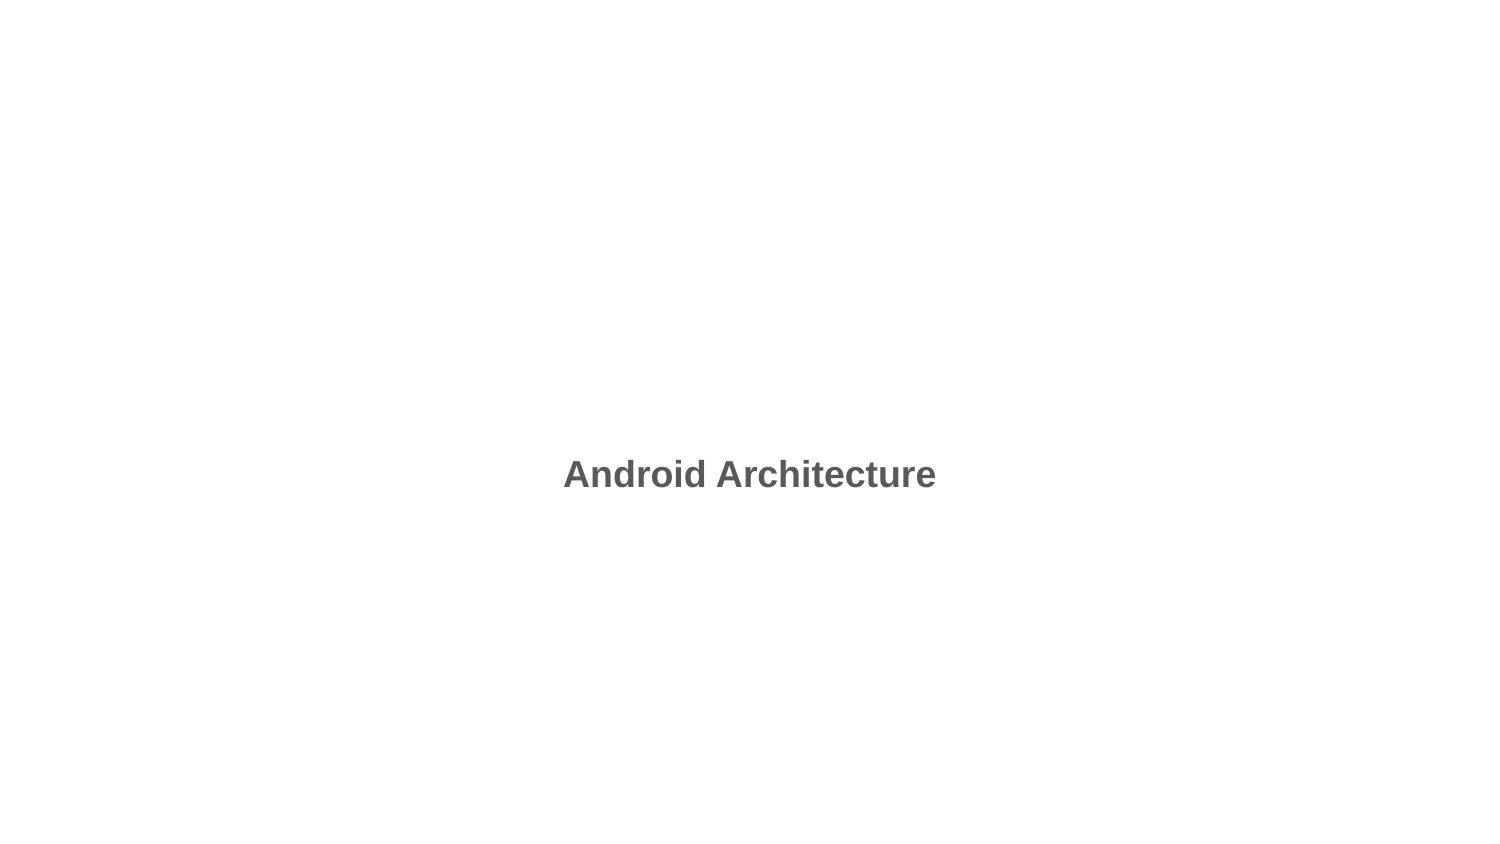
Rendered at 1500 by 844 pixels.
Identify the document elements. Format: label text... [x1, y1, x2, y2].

list Android Architecture [51, 189, 1449, 750]
